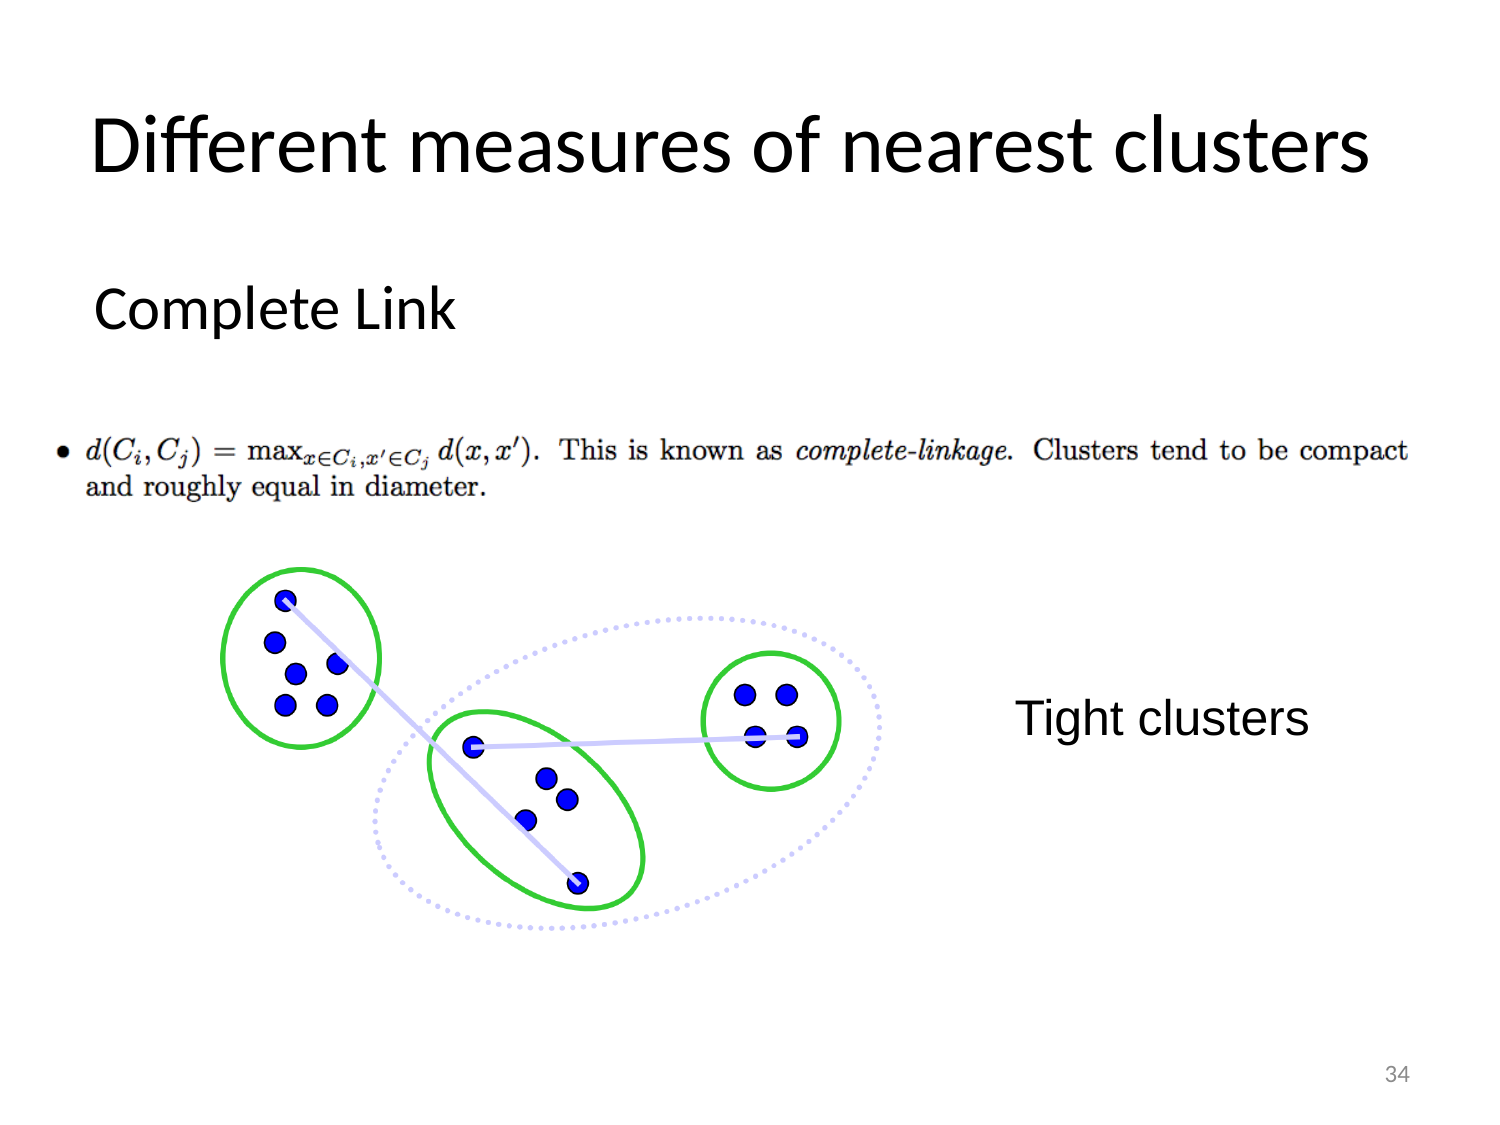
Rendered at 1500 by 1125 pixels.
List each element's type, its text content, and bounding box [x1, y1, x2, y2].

text_box Complete Link [79, 259, 1430, 350]
text_box Tight clusters [999, 678, 1363, 753]
picture [33, 424, 1459, 513]
slide_number 34 [1074, 1042, 1425, 1103]
title Different measures of nearest clusters [75, 45, 1425, 233]
picture [212, 539, 901, 968]
